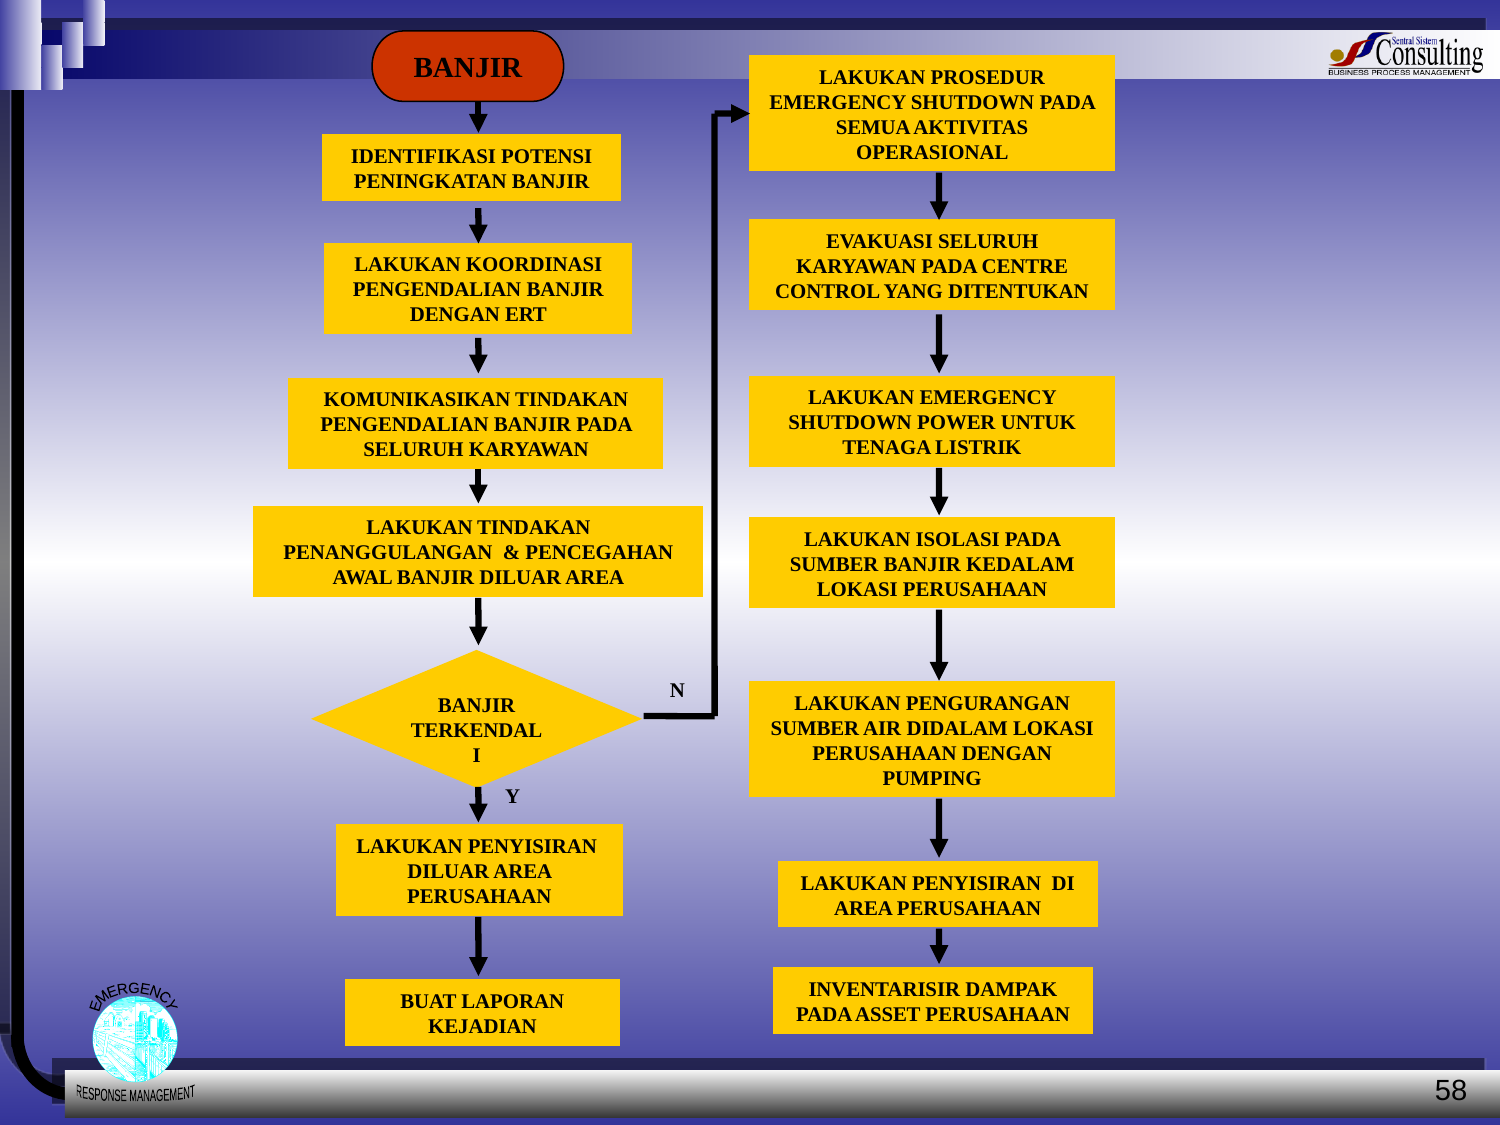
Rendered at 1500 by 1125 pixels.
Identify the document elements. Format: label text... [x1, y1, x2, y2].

slide_number 58 [1131, 1063, 1483, 1125]
text_box BANJIR [373, 30, 562, 54]
picture [1328, 30, 1483, 75]
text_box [253, 55, 1115, 1048]
